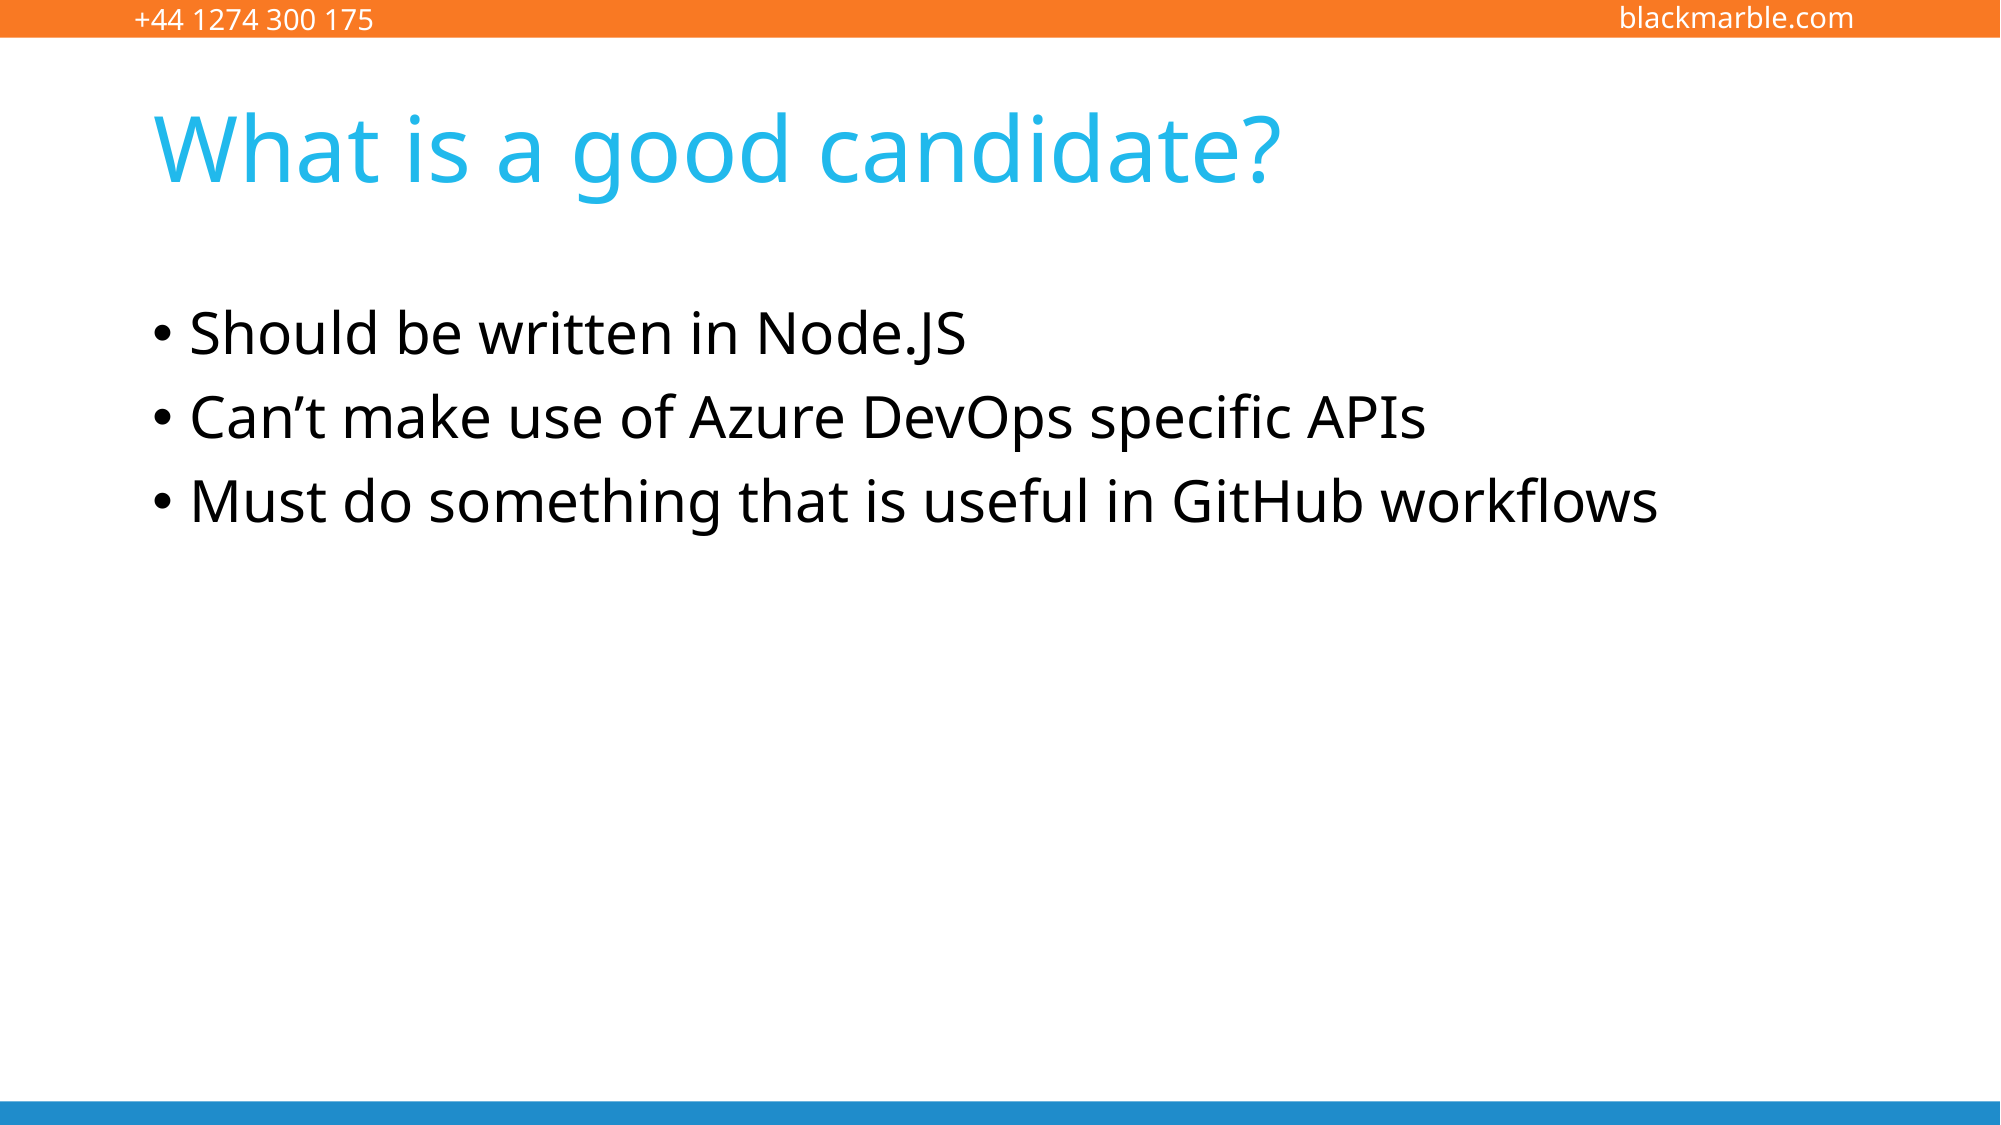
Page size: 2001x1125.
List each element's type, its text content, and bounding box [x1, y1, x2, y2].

title What is a good candidate? [139, 95, 1863, 283]
list Should be written in Node.JS Can’t make use of Azure DevOps specific APIs Must do something that is useful in GitHub workflows [137, 297, 1863, 1051]
